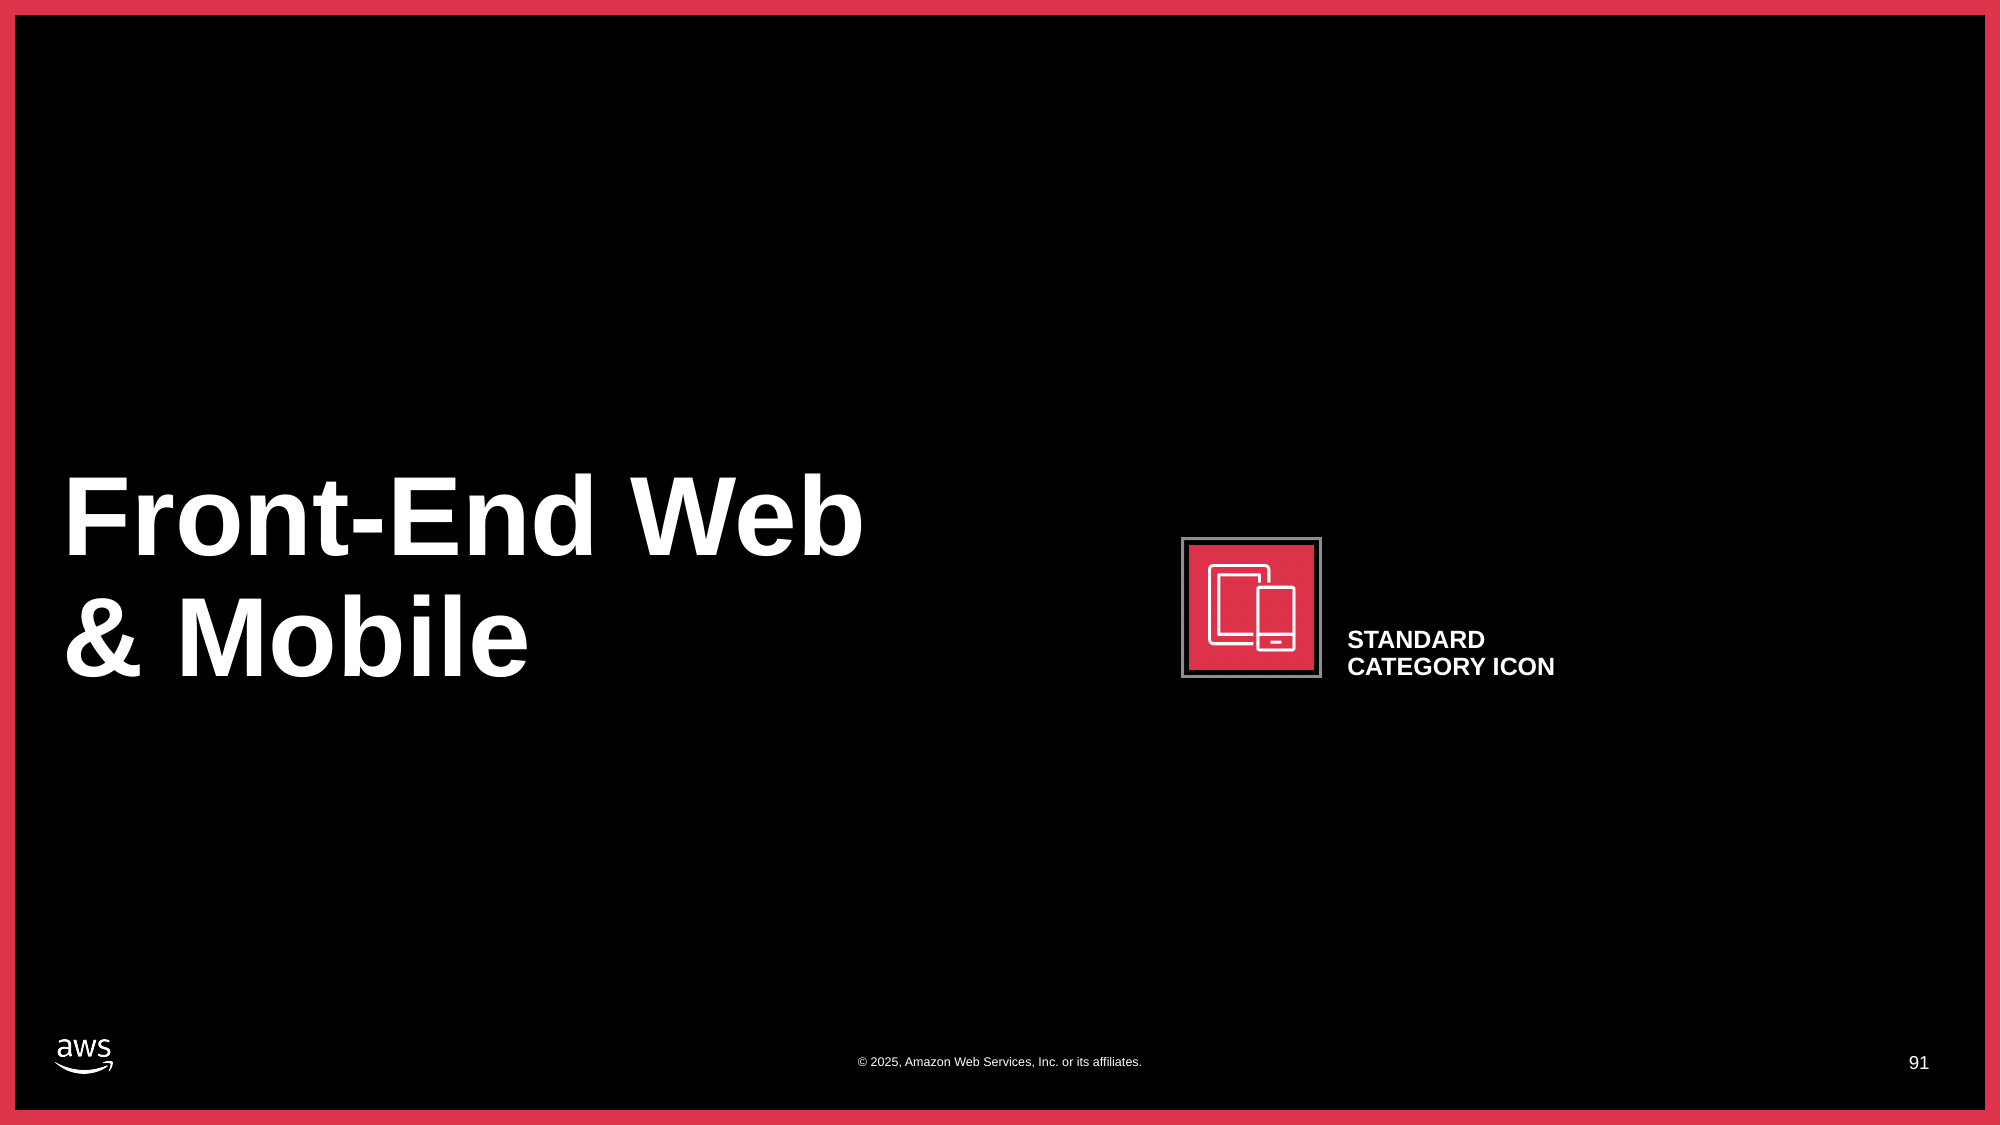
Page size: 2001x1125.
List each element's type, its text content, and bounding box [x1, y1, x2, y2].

text_box STANDARD CATEGORY ICON [1332, 541, 1780, 689]
picture [55, 1039, 113, 1074]
picture [1181, 537, 1322, 678]
slide_number 91 [1494, 1031, 1945, 1092]
title Front-End Web & Mobile [47, 339, 1393, 709]
footer © 2025, Amazon Web Services, Inc. or its affiliates. [662, 1031, 1338, 1092]
